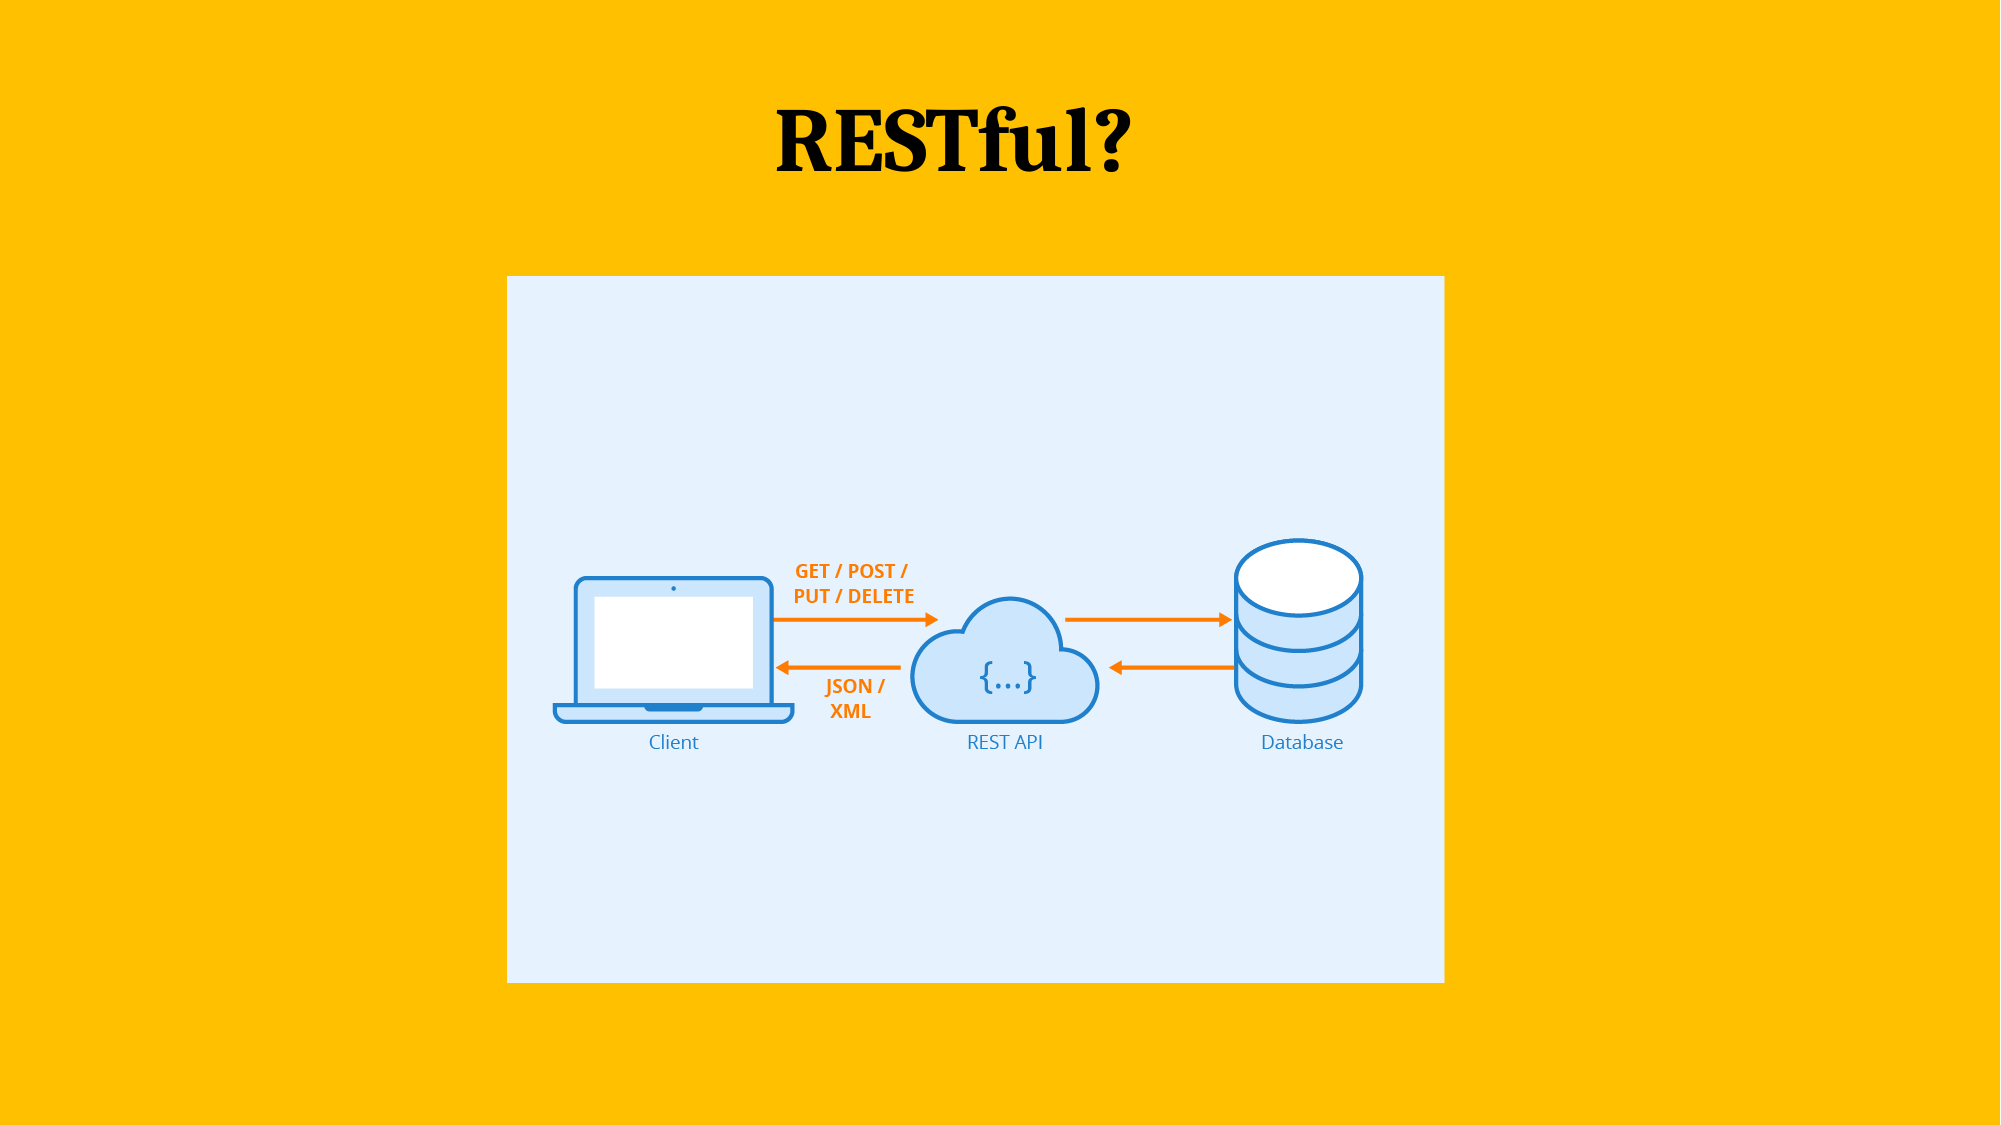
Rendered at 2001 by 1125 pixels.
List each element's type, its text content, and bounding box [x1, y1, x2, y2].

picture [507, 276, 1445, 983]
title RESTful? [759, 33, 2000, 251]
